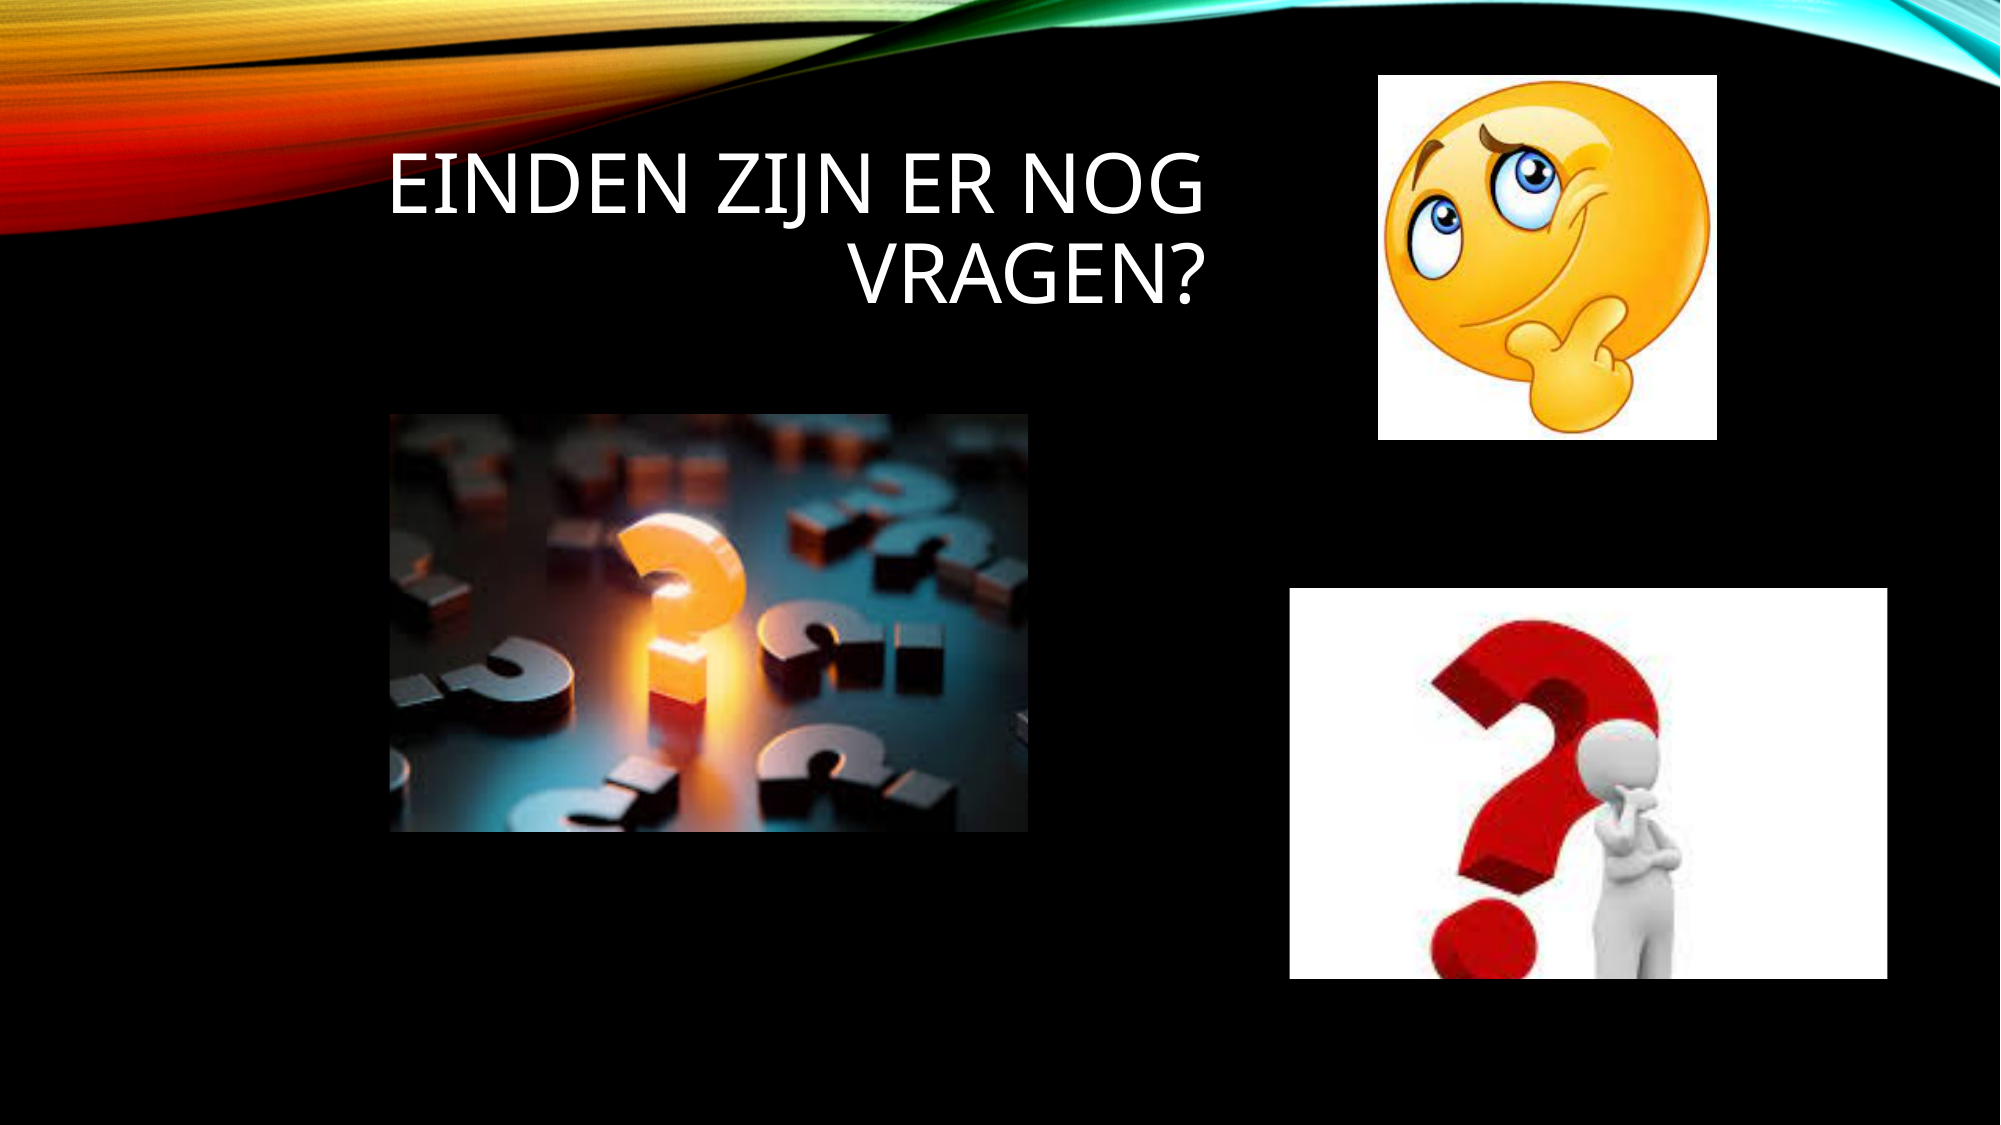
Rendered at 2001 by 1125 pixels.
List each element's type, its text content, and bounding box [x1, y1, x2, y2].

title Einden zijn er nog vragen? [101, 125, 1223, 338]
picture [389, 414, 1029, 832]
picture [1289, 588, 1888, 979]
picture [0, 0, 2000, 237]
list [1378, 75, 1717, 440]
